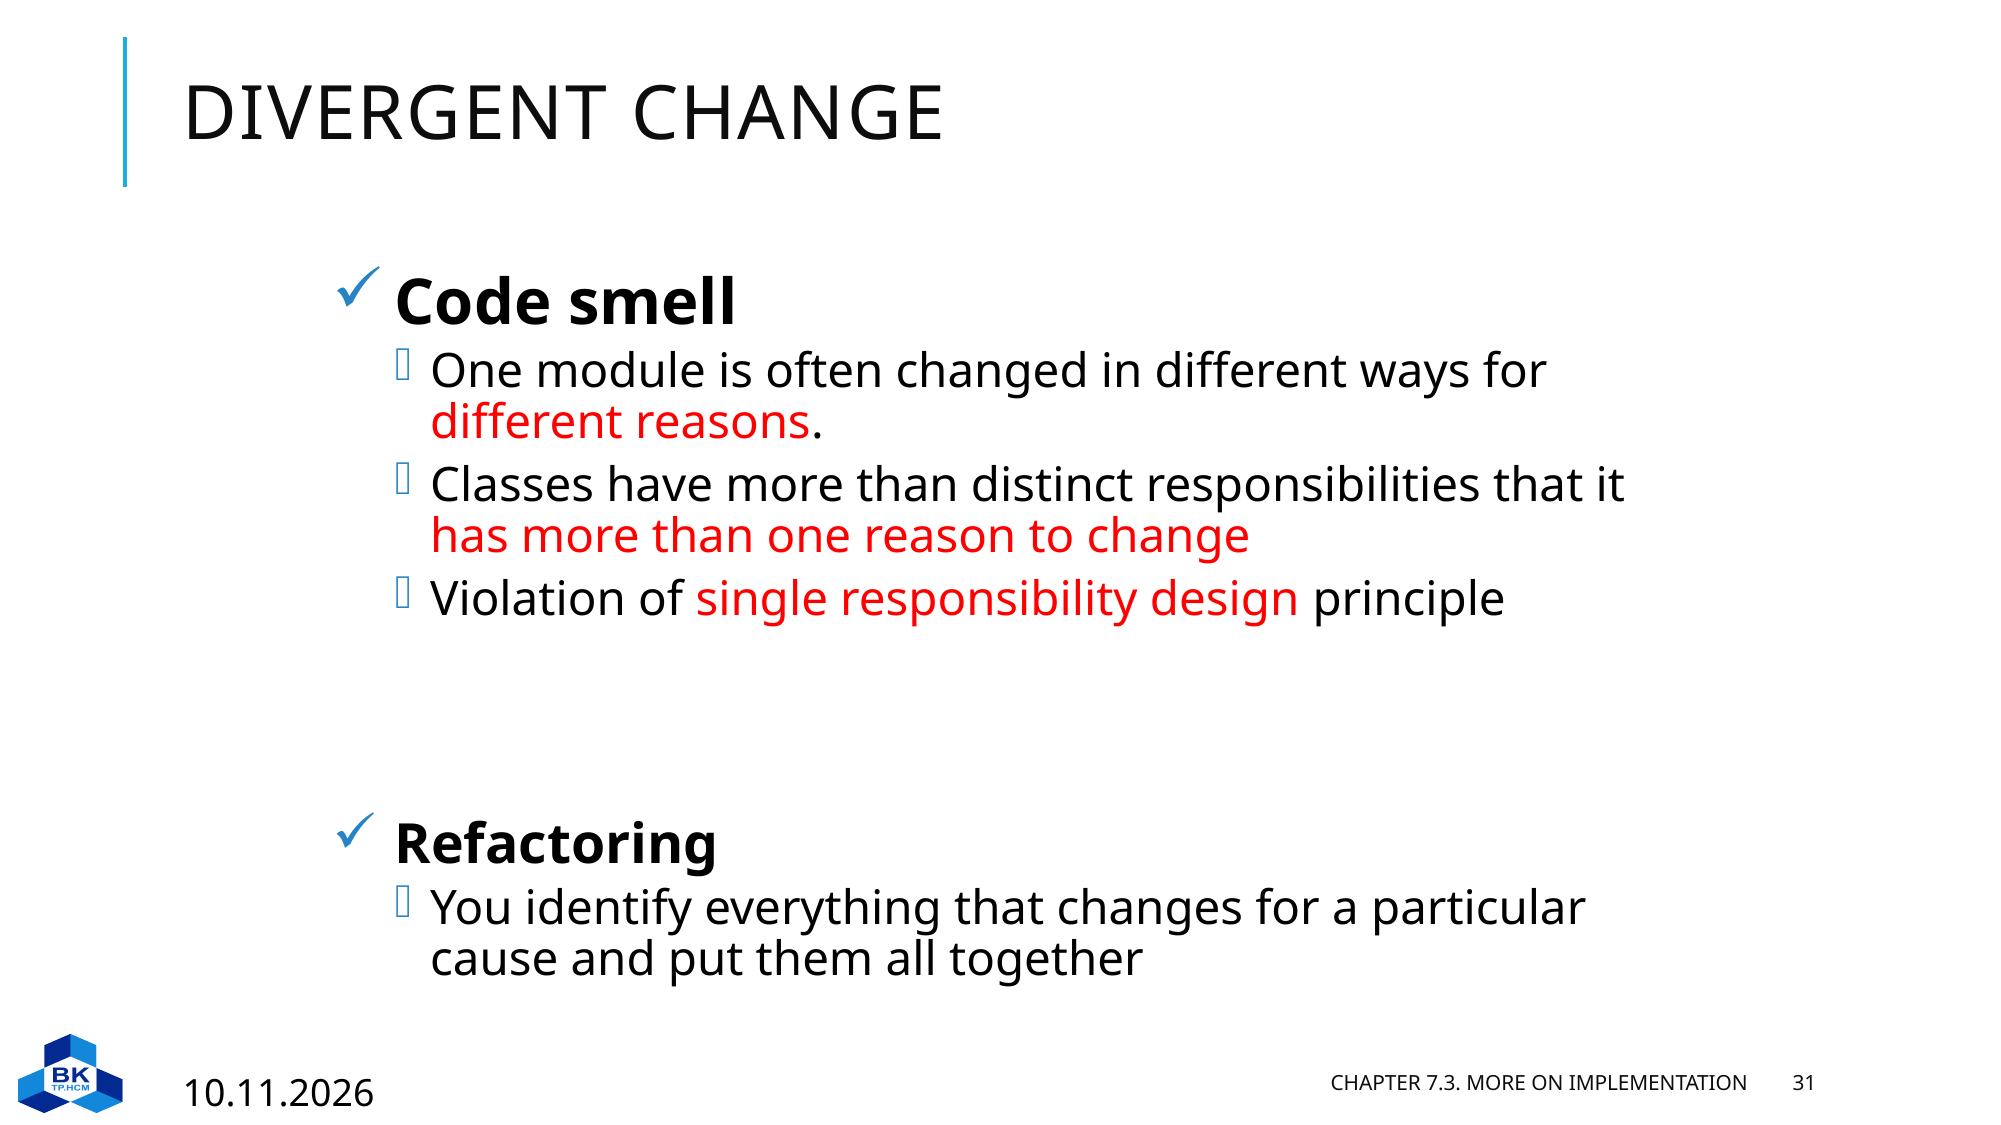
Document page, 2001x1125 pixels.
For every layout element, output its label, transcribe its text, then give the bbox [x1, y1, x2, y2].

list Code smell One module is often changed in different ways for different reasons. Classes have more than distinct responsibilities that it has more than one reason to change Violation of single responsibility design principle Refactoring You identify everything that changes for a particular cause and put them all together [324, 262, 1675, 1000]
footer Chapter 7.3. More on Implementation [794, 1061, 1763, 1107]
slide_number 31 [1777, 1061, 1938, 1107]
picture [0, 1027, 143, 1125]
title Divergent Change [168, 15, 1938, 216]
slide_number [168, 1061, 522, 1107]
